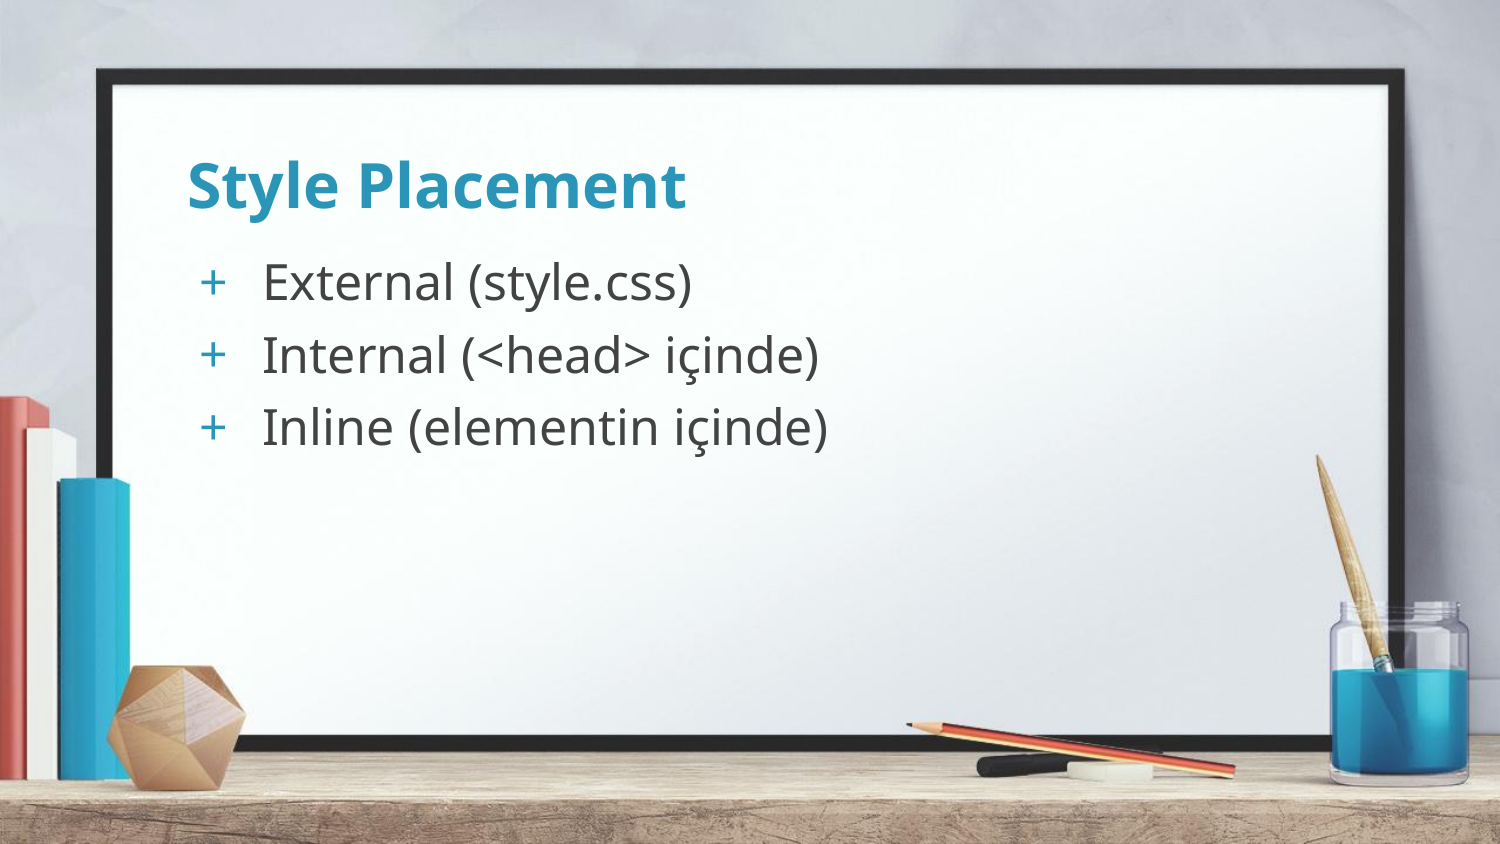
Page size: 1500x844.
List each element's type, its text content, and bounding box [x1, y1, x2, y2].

picture [0, 0, 1500, 844]
title Style Placement [172, 130, 1324, 235]
list External (style.css) Internal (<head> içinde) Inline (elementin içinde) [172, 235, 1324, 680]
